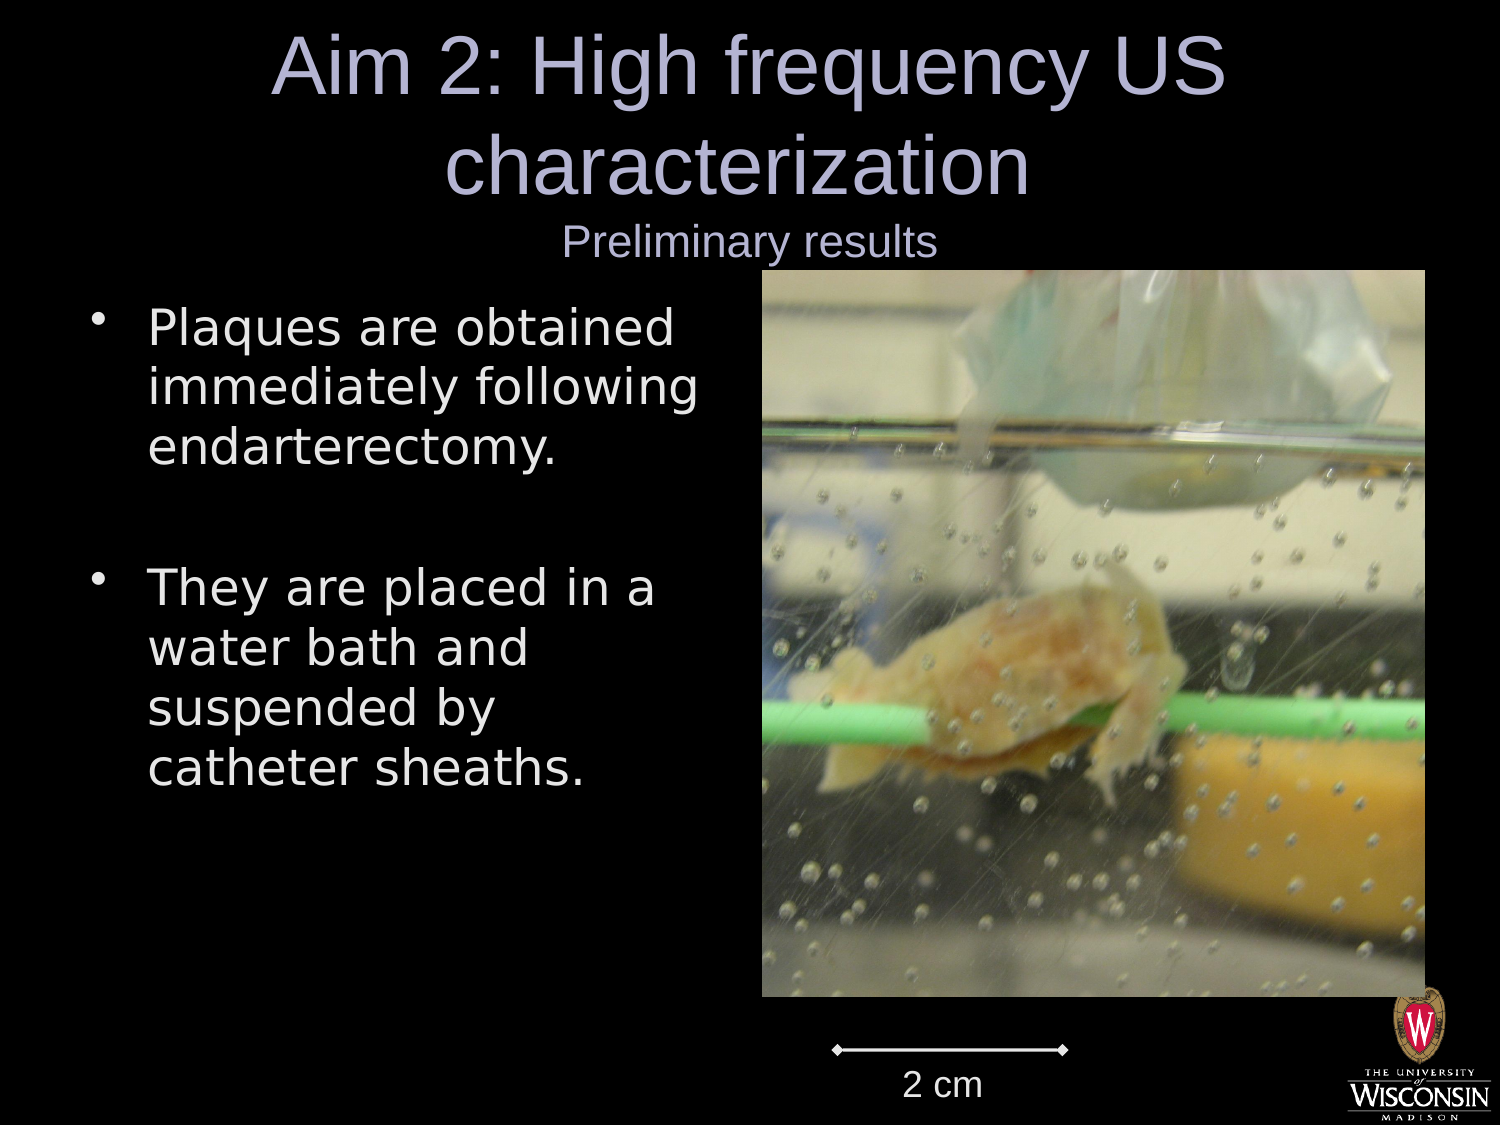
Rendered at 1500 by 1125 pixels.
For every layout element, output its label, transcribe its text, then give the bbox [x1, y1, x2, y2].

title Aim 2: High frequency US characterization Preliminary results [74, 44, 1426, 233]
list Plaques are obtained immediately following endarterectomy. They are placed in a water bath and suspended by catheter sheaths. [74, 287, 738, 1031]
picture [1337, 976, 1500, 1125]
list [762, 270, 1426, 998]
text_box 2 cm [887, 1052, 1050, 1113]
text_box [831, 1043, 1069, 1057]
